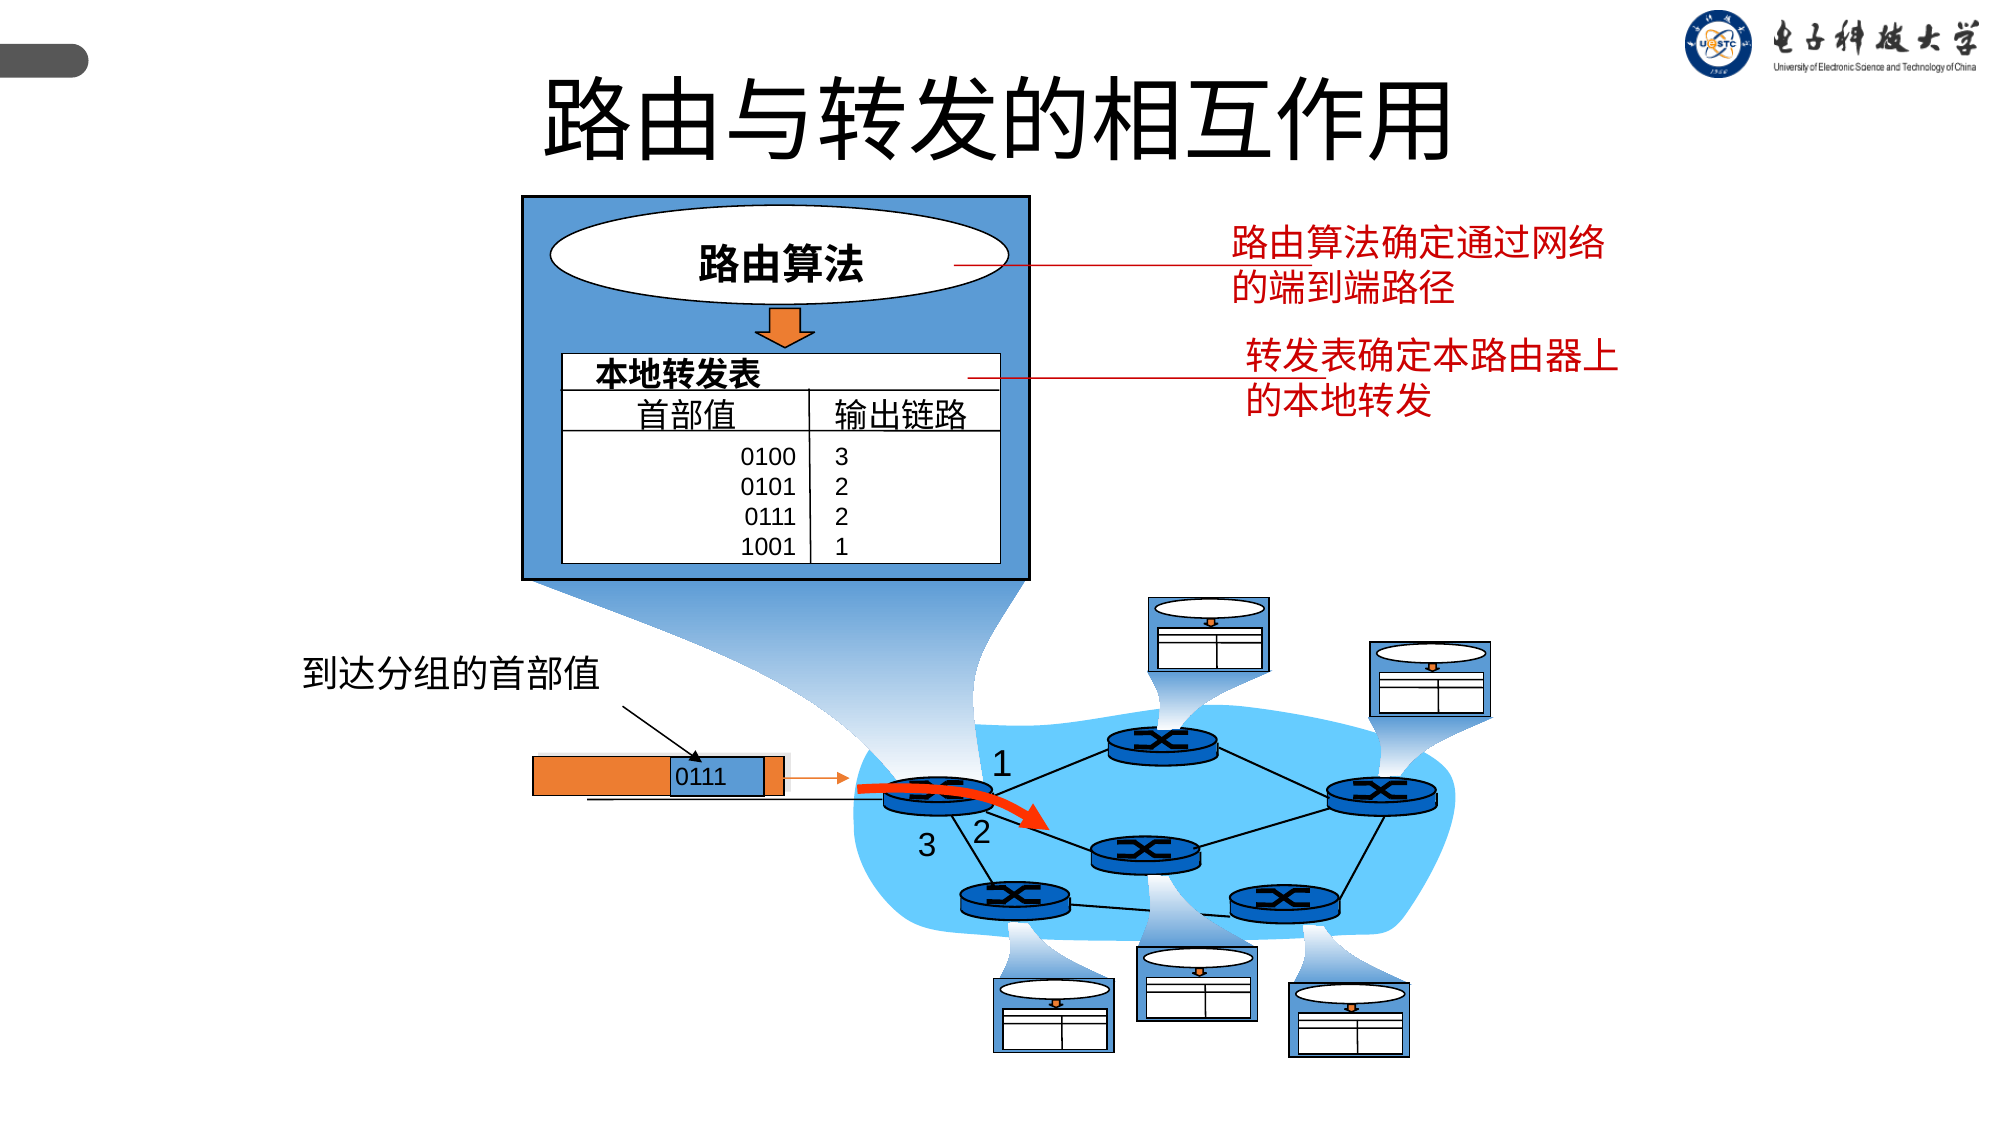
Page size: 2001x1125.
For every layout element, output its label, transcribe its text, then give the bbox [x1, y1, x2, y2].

text_box 路由与转发的相互作用 [0, 54, 2000, 180]
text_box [967, 324, 1638, 431]
picture [1685, 10, 1979, 54]
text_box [284, 196, 1495, 1057]
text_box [953, 211, 1624, 318]
